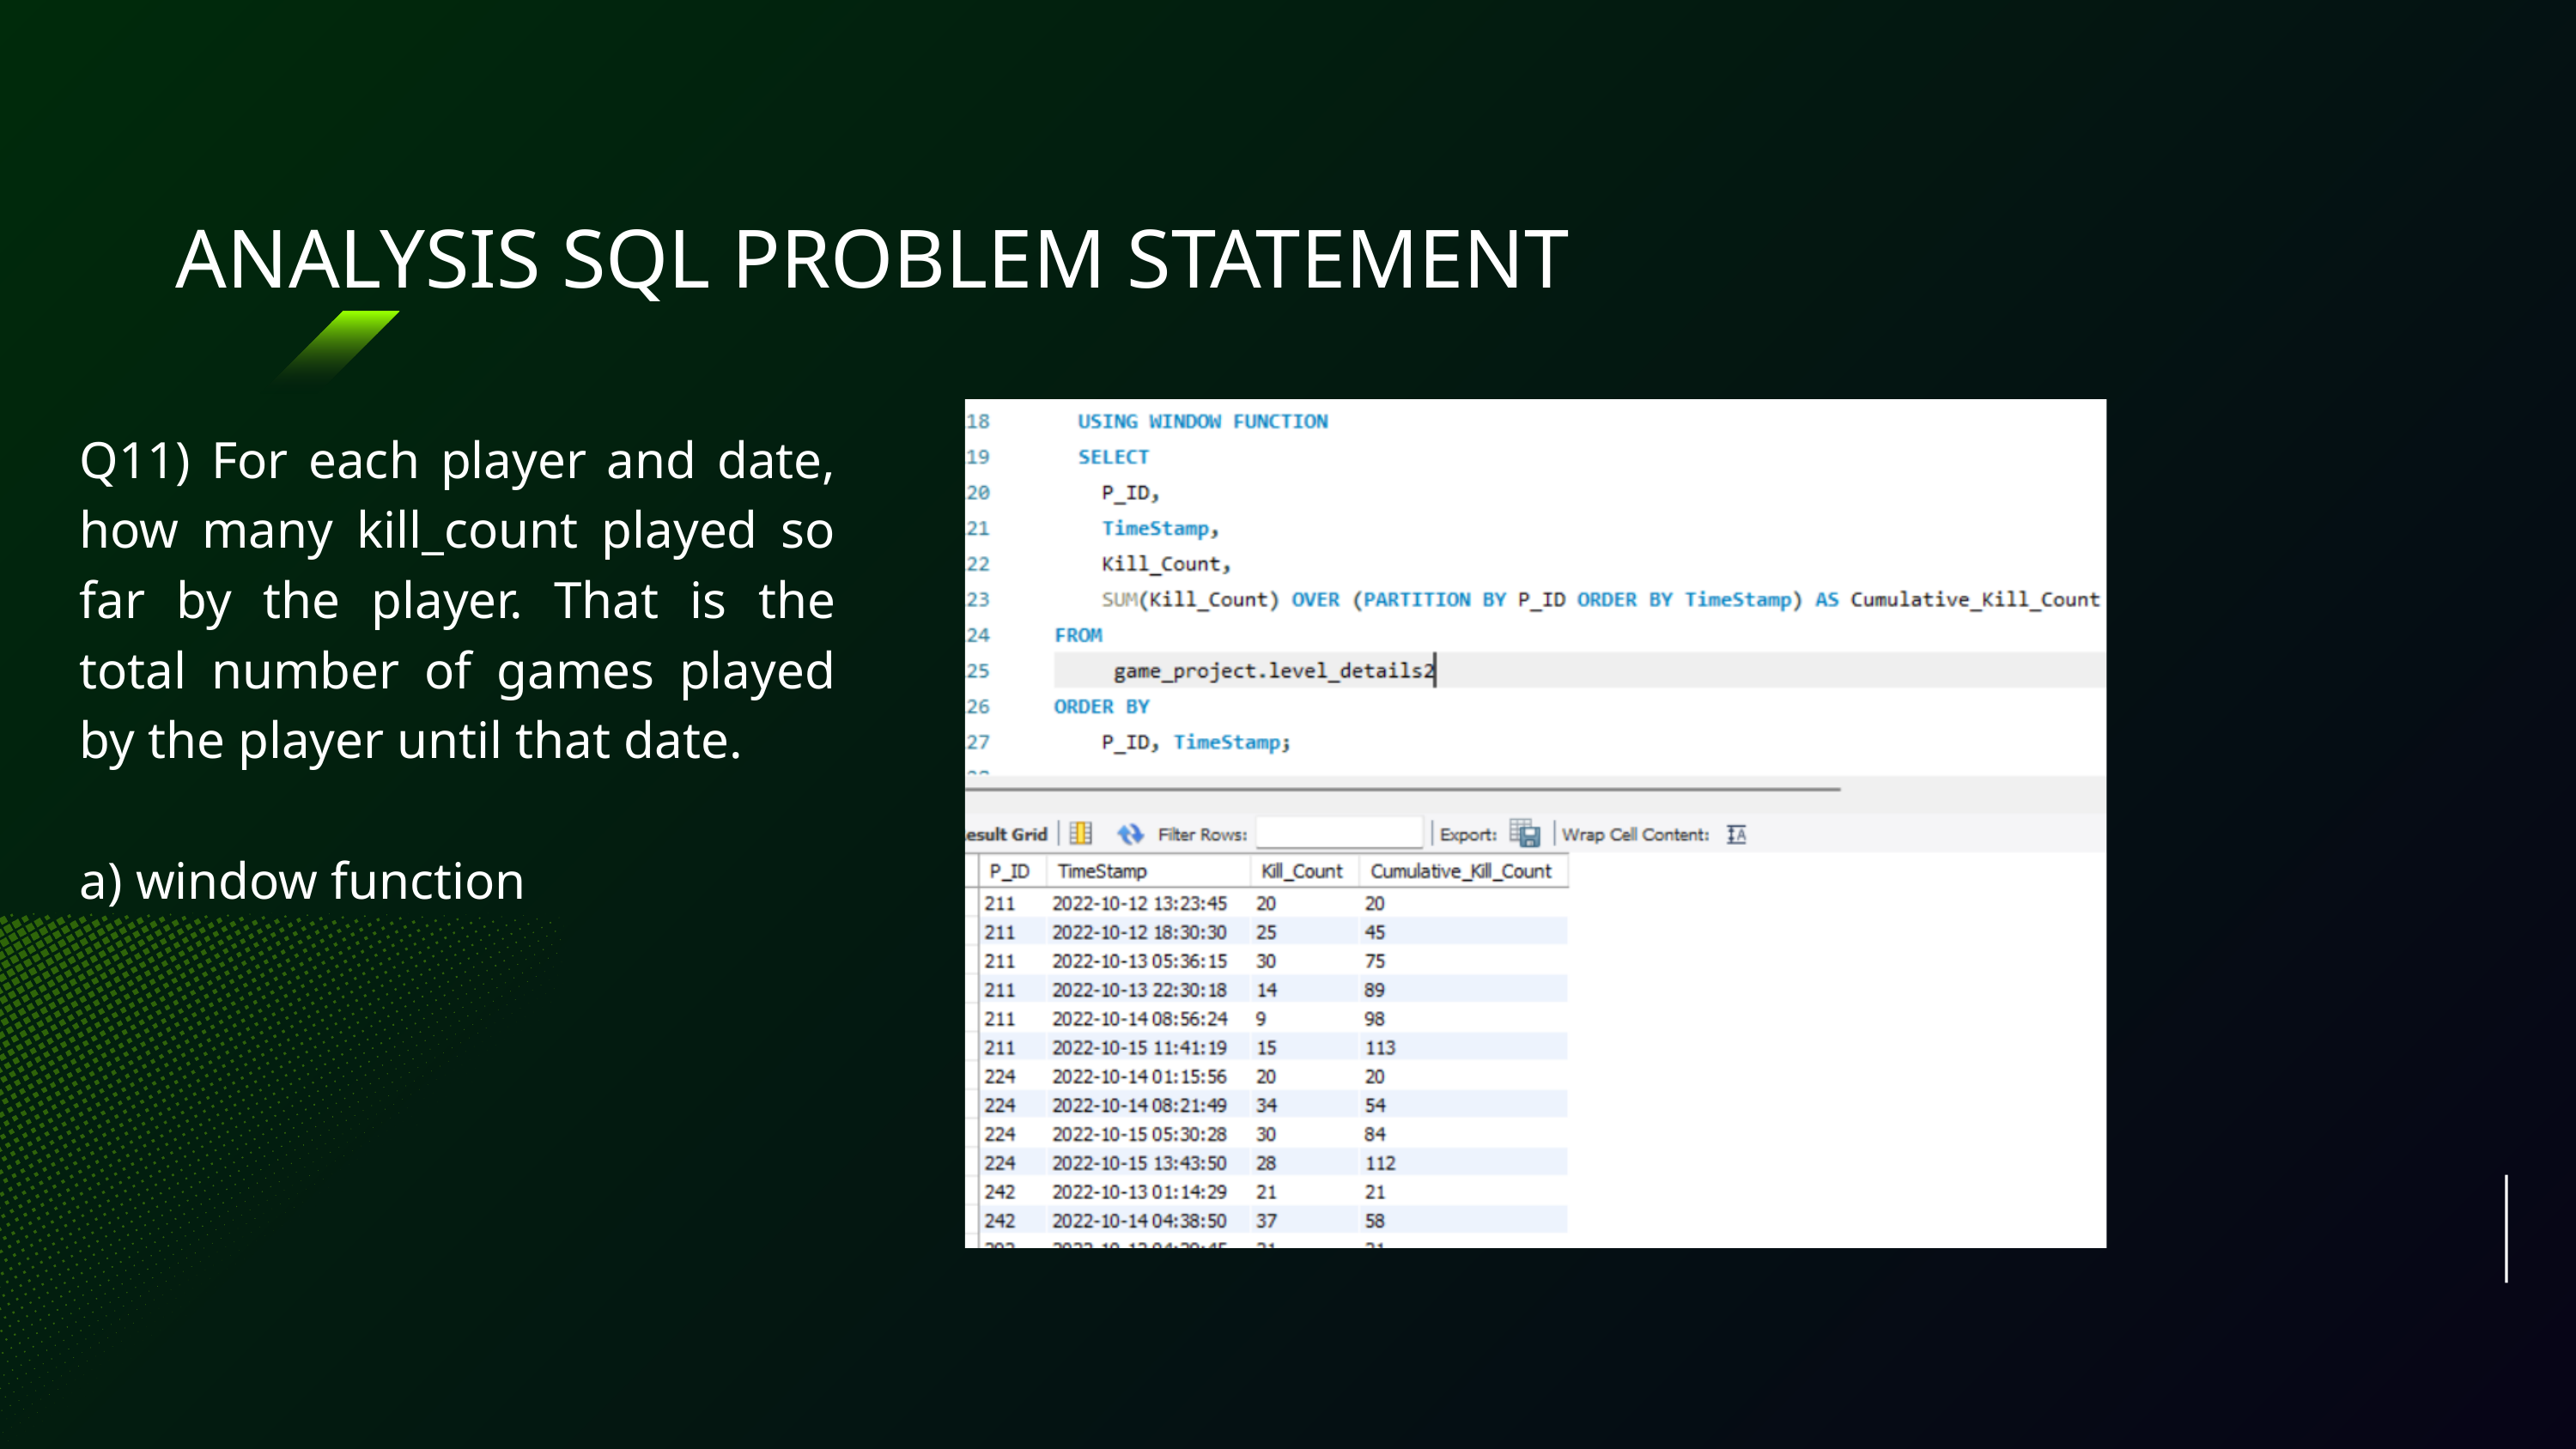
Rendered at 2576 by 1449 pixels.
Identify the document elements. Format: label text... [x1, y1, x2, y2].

text_box [0, 911, 567, 1449]
text_box ANALYSIS SQL PROBLEM STATEMENT [175, 191, 1874, 427]
text_box [964, 399, 2107, 1248]
text_box Q11) For each player and date, how many kill_count played so far by the player. That is the total number of games played by the player until that date. a) window function [79, 418, 836, 979]
